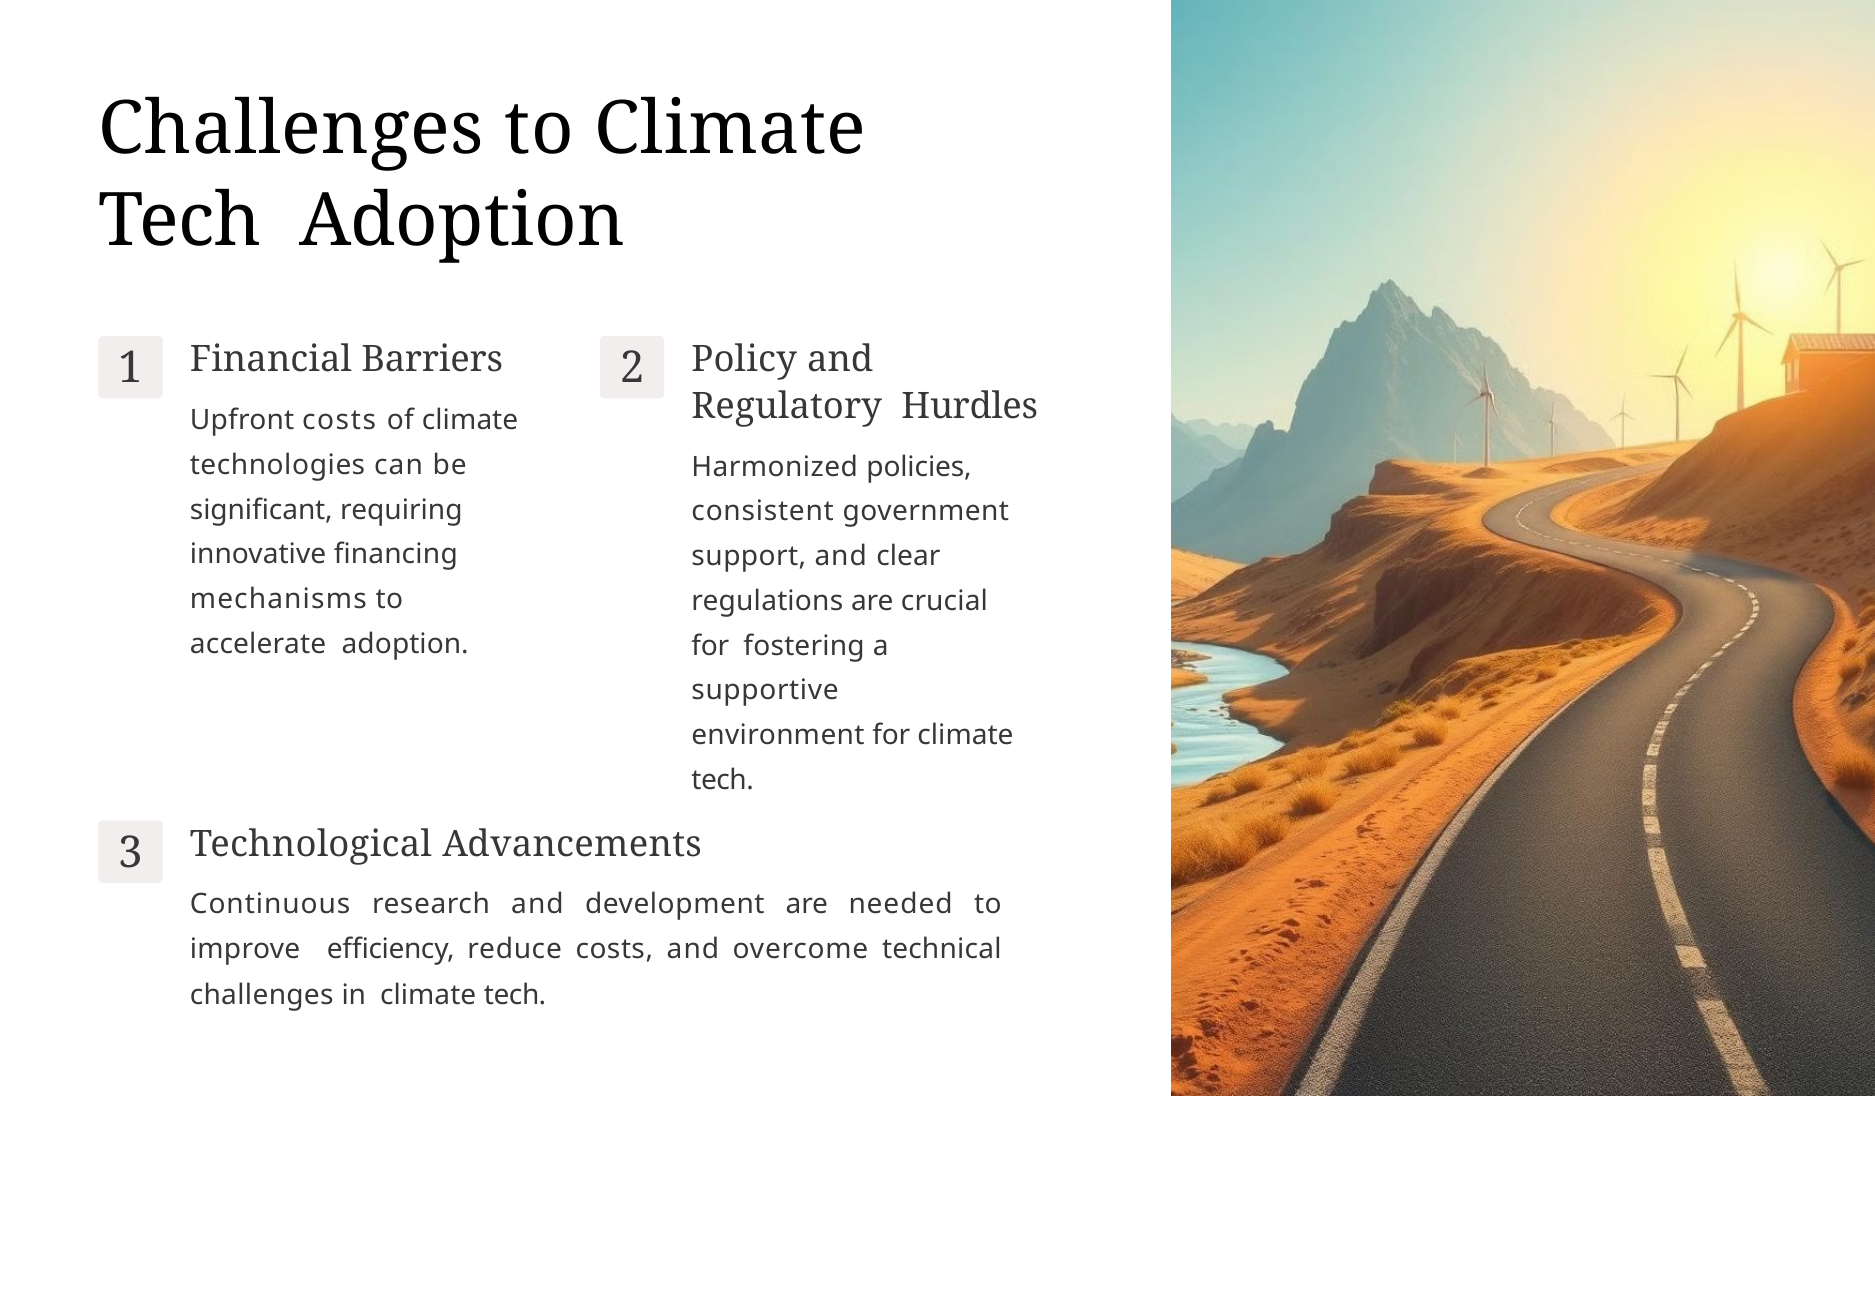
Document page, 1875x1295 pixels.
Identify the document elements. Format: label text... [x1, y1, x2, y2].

text_box Policy and Regulatory Hurdles Harmonized policies, consistent government support, and clear regulations are crucial for fostering a supportive environment for climate tech. [689, 330, 1051, 796]
text_box Technological Advancements Continuous research and development are needed to improve efficiency, reduce costs, and overcome technical challenges in climate tech. [187, 817, 1003, 1010]
text_box 1 [116, 336, 144, 392]
text_box [98, 335, 163, 399]
title Challenges to Climate Tech Adoption [96, 75, 998, 293]
text_box [600, 335, 665, 399]
text_box 3 [116, 820, 144, 876]
text_box Financial Barriers Upfront costs of climate technologies can be significant, requiring innovative financing mechanisms to accelerate adoption. [187, 332, 537, 660]
picture [1171, 0, 1875, 1096]
text_box 2 [617, 336, 646, 392]
text_box [98, 820, 163, 883]
